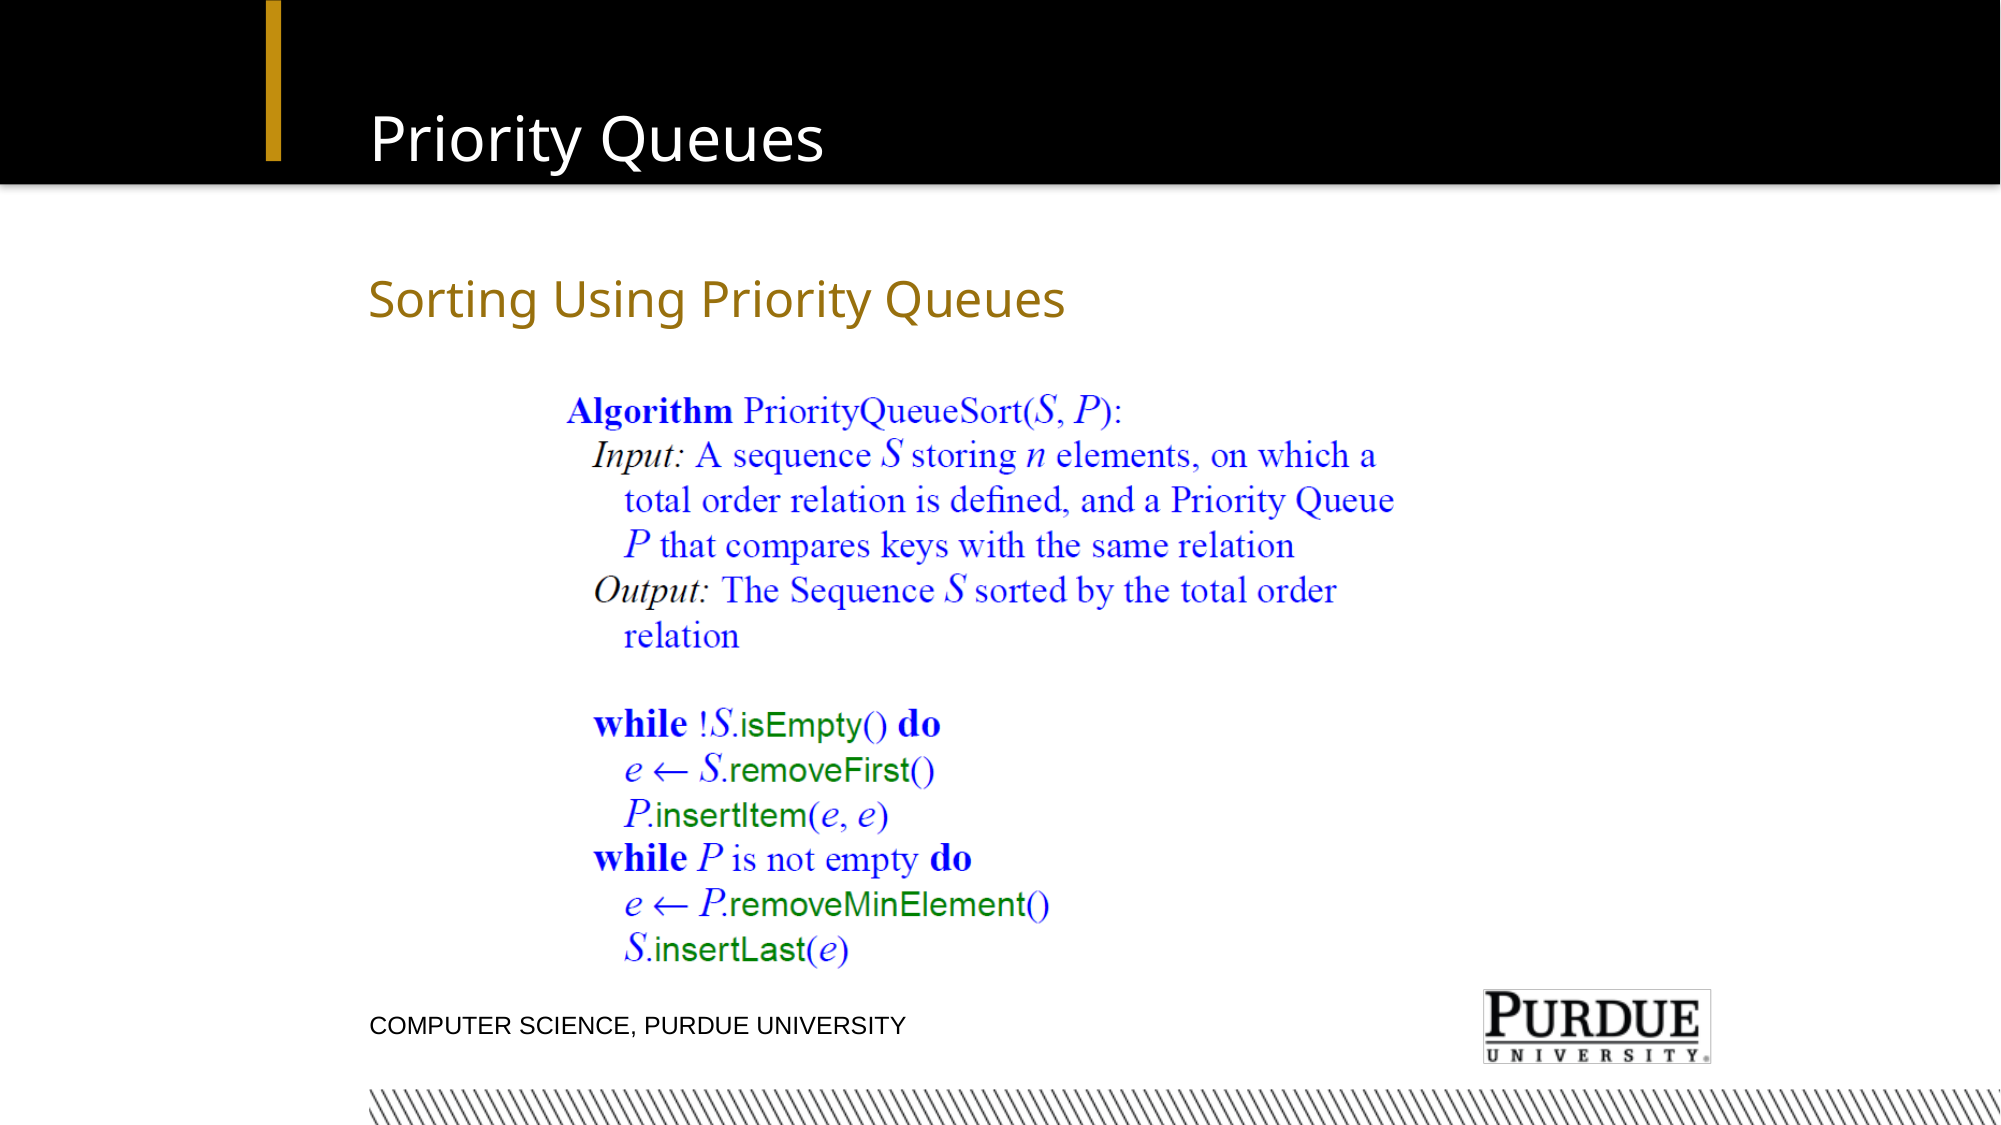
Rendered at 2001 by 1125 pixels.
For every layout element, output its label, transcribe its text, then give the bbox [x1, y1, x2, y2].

picture [554, 377, 1415, 981]
list Sorting Using Priority Queues [368, 267, 1704, 337]
list Computer Science, Purdue University [369, 1009, 1375, 1047]
title Priority Queues [369, 98, 1704, 186]
